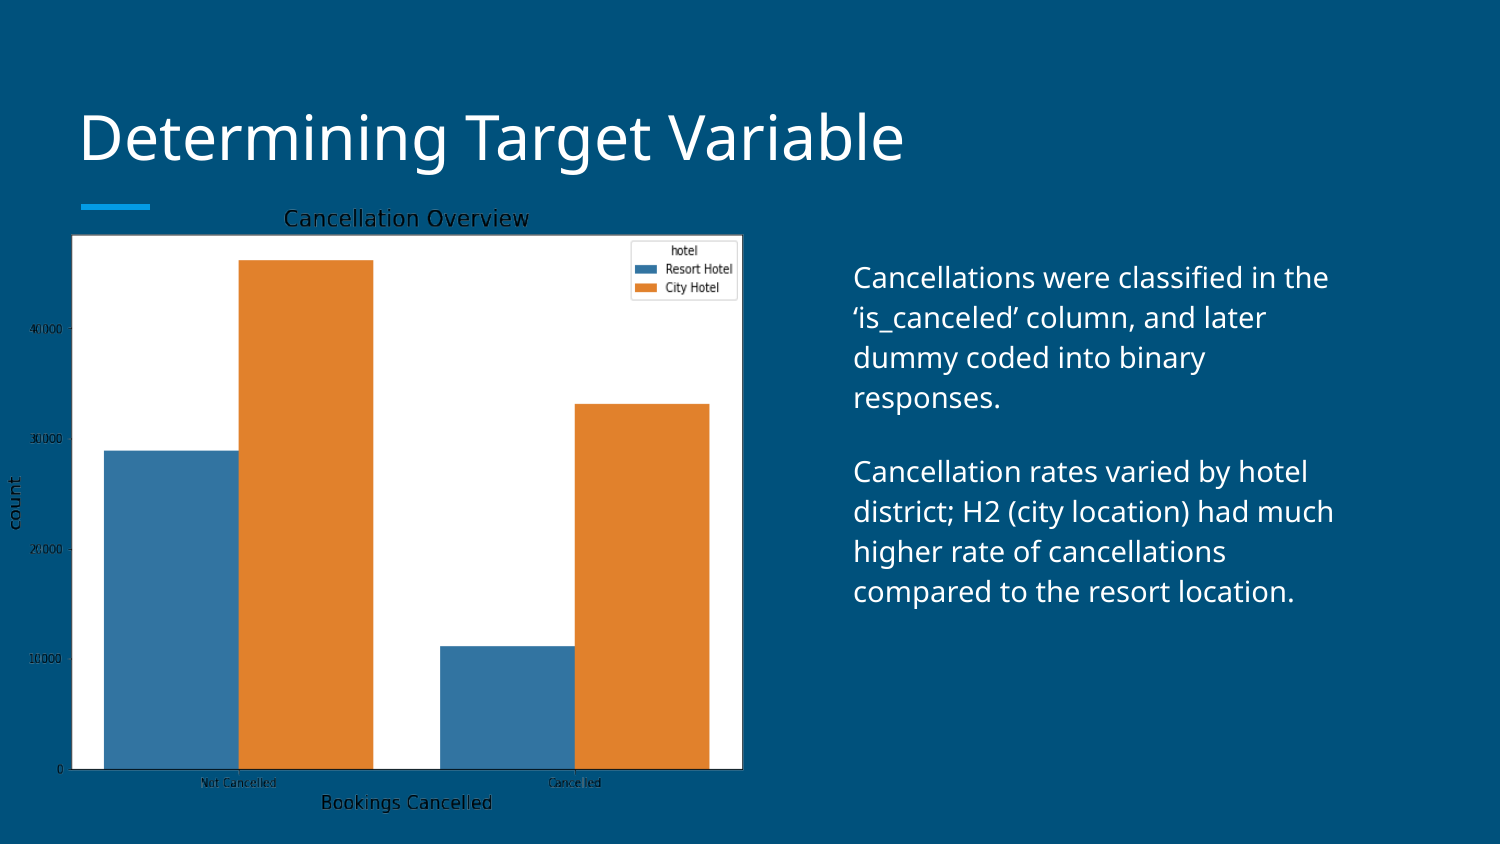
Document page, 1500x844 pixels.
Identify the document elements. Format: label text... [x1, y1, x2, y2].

picture [420, 803, 428, 809]
picture [256, 778, 262, 787]
picture [378, 211, 384, 221]
picture [500, 216, 509, 226]
picture [8, 477, 20, 482]
picture [368, 216, 375, 226]
picture [372, 799, 378, 809]
picture [328, 214, 337, 226]
picture [70, 235, 743, 770]
title Determining Target Variable [63, 75, 1437, 188]
picture [340, 214, 351, 222]
list Cancellations were classified in the ‘is_canceled’ column, and later dummy coded into binary responses. Cancellation rates varied by hotel district; H2 (city location) had much higher rate of cancellations compared to the resort location. [838, 239, 1355, 766]
picture [285, 213, 289, 225]
picture [472, 214, 482, 226]
picture [483, 795, 491, 809]
picture [303, 219, 310, 226]
picture [394, 217, 403, 226]
